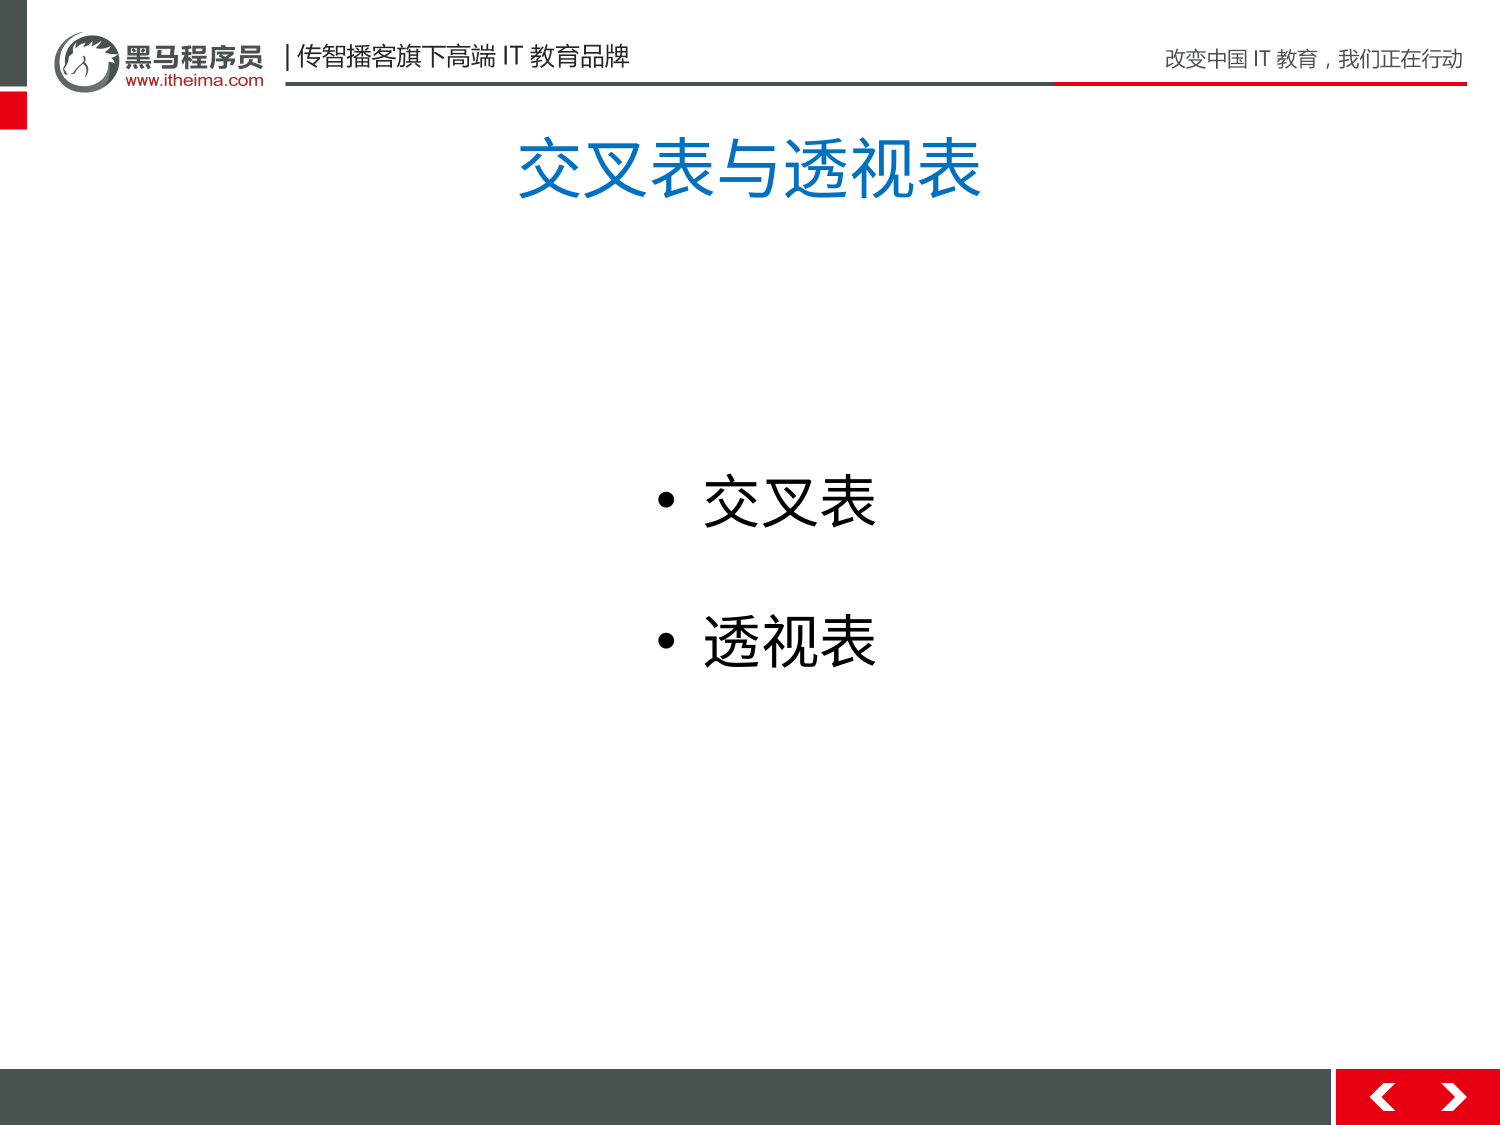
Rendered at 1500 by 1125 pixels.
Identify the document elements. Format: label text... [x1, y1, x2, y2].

title 交叉表与透视表 [74, 98, 1425, 215]
picture [0, 0, 1500, 1125]
text_box 交叉表 透视表 [641, 457, 893, 683]
